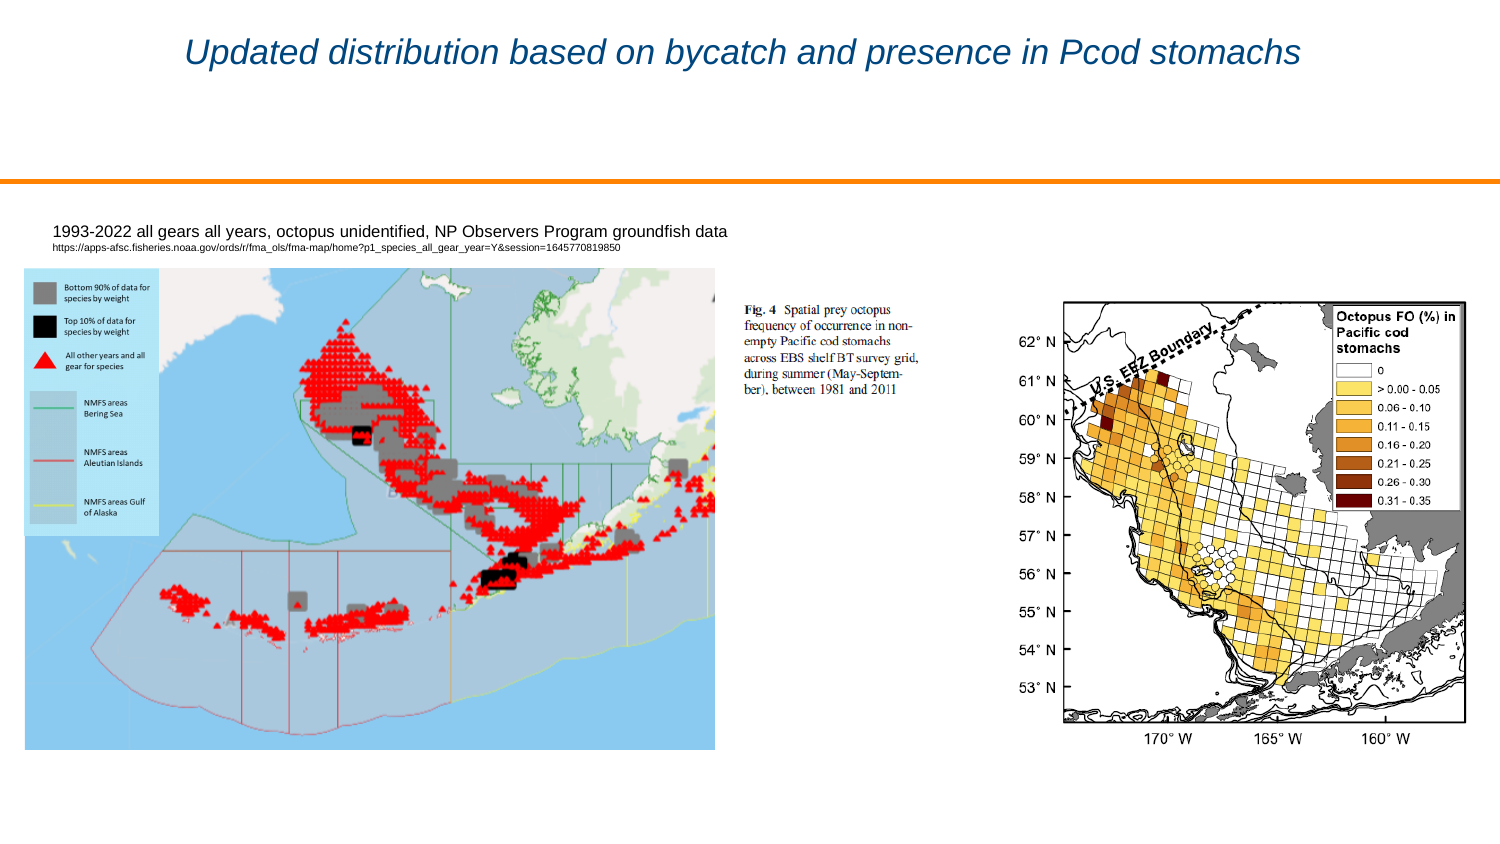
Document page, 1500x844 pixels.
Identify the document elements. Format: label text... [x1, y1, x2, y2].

text_box 1993-2022 all gears all years, octopus unidentified, NP Observers Program groundfish data https://apps-afsc.fisheries.noaa.gov/ords/r/fma_ols/fma-map/home?p1_species_all_gear_year=Y&session=1645770819850 [37, 206, 750, 269]
text_box Updated distribution based on bycatch and presence in Pcod stomachs [17, 14, 1469, 87]
picture [739, 294, 1476, 759]
picture [24, 268, 716, 751]
